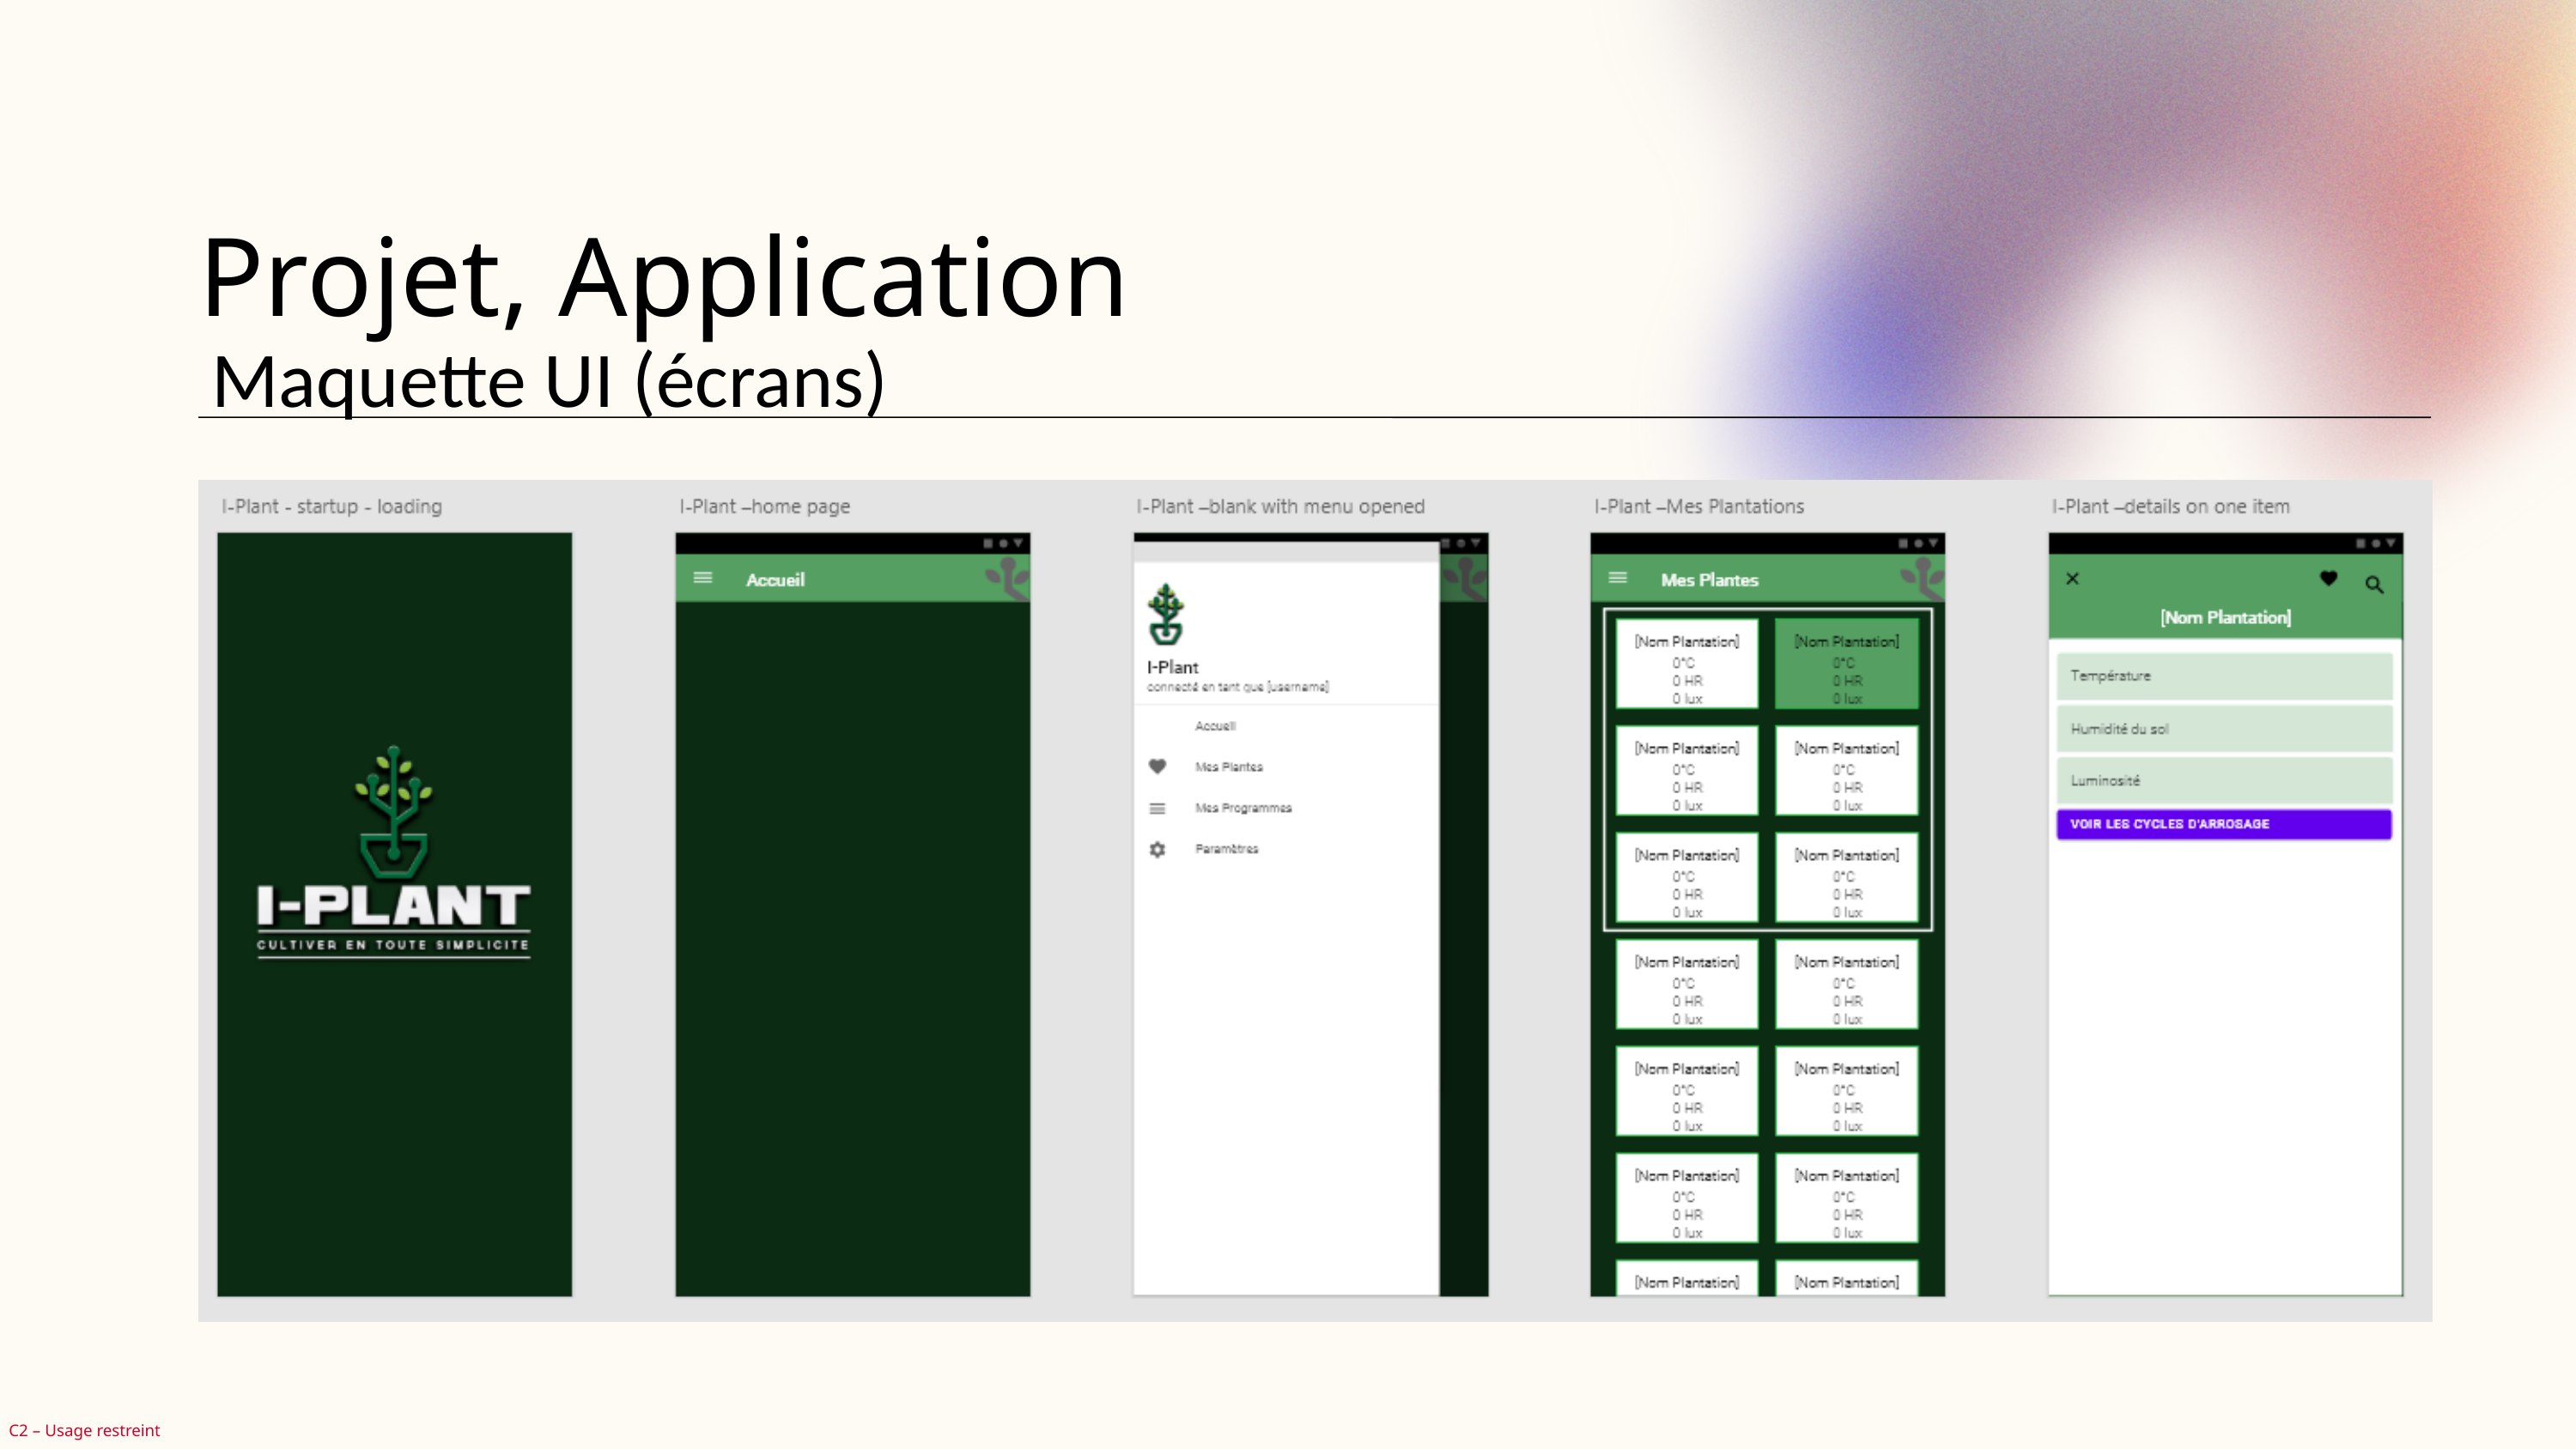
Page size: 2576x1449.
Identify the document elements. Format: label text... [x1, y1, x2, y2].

text_box Projet, Application [198, 207, 1540, 338]
text_box [1587, 0, 2576, 661]
text_box Maquette UI (écrans) [198, 322, 1176, 479]
picture [198, 480, 2433, 1323]
